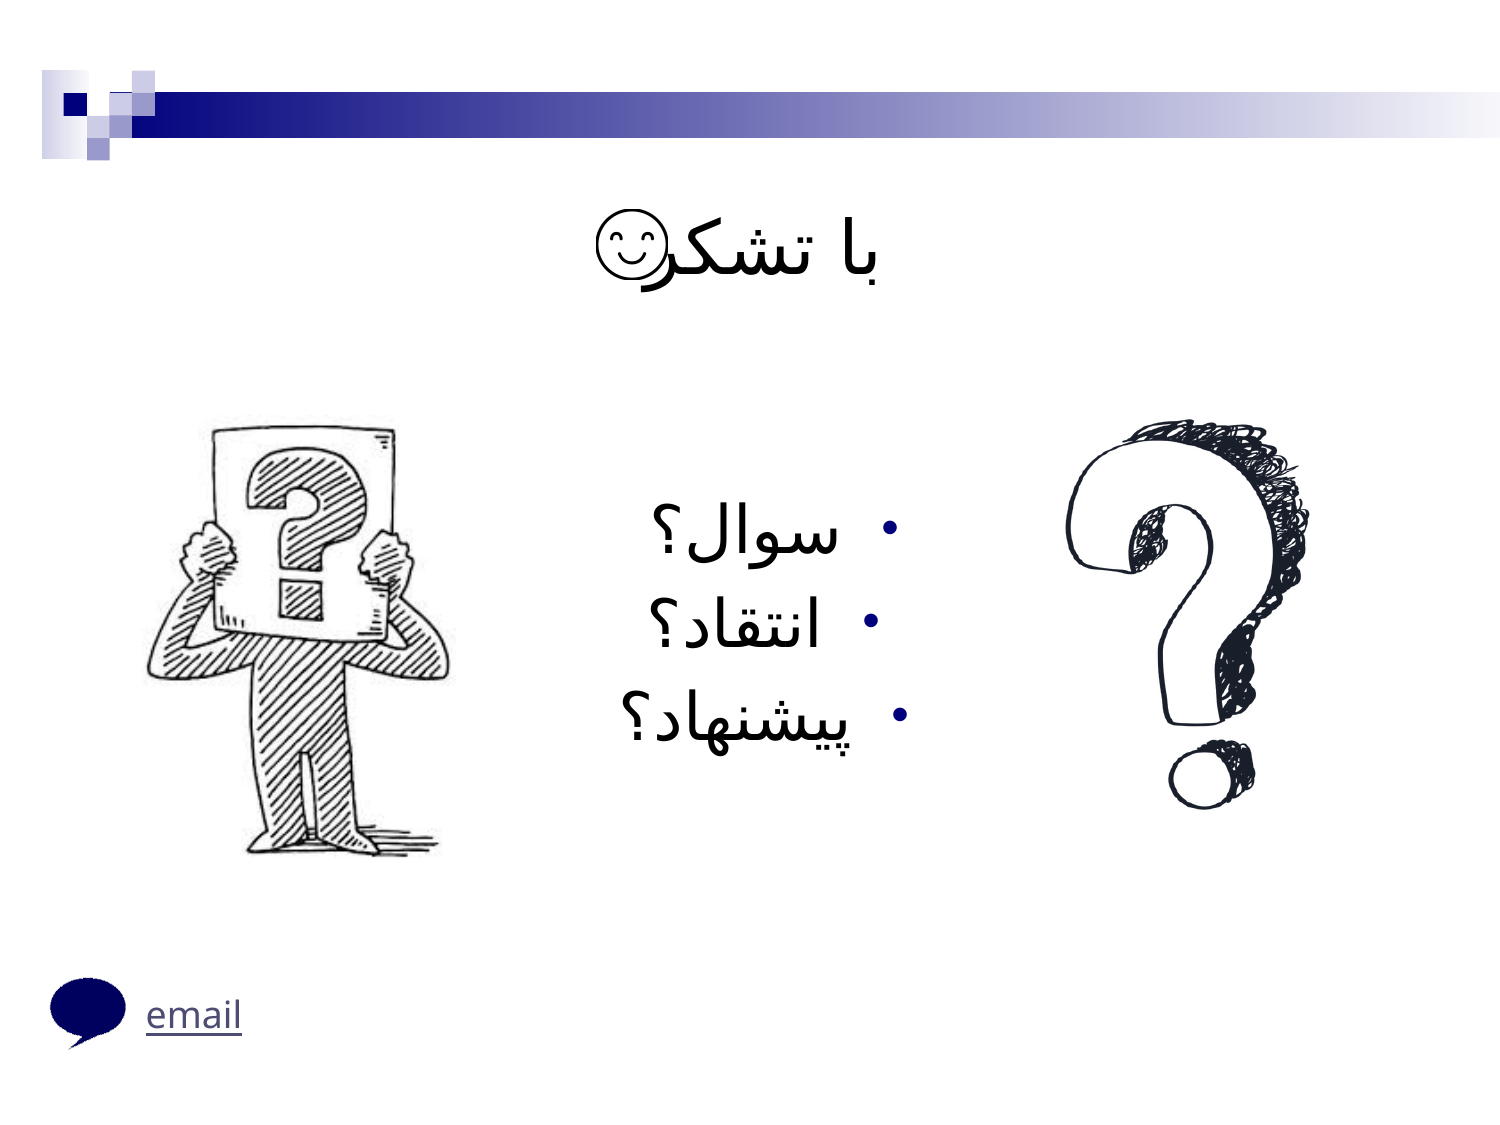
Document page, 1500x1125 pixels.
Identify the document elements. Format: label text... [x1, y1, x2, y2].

title با تشکر [88, 131, 1439, 357]
picture [47, 972, 130, 1056]
picture [128, 401, 467, 875]
list سوال؟ انتقاد؟ پیشنهاد؟ [88, 479, 1439, 963]
picture [596, 209, 668, 280]
text_box email [134, 983, 257, 1047]
picture [974, 401, 1400, 827]
